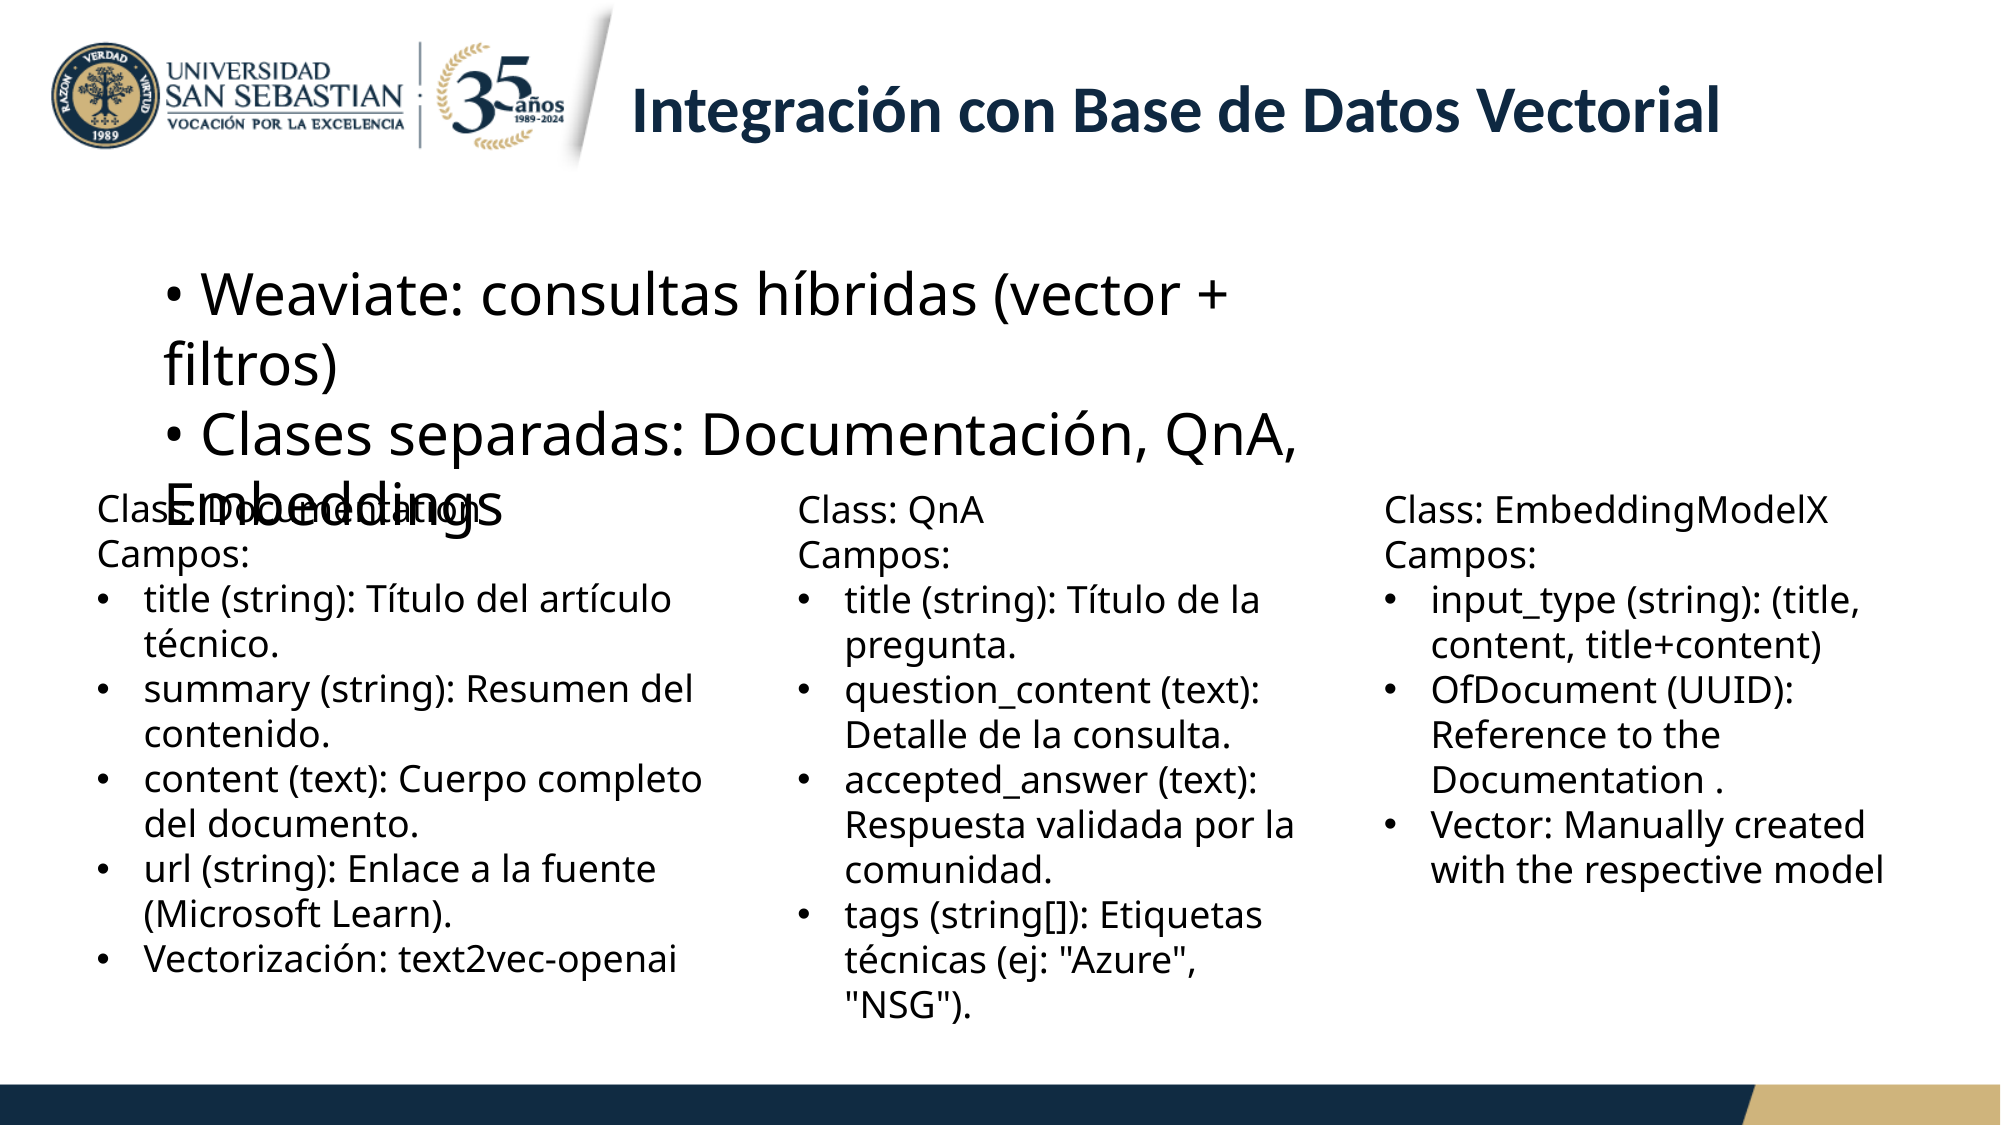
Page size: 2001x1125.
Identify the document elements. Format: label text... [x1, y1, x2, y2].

picture [0, 0, 2001, 1125]
text_box Class: QnA Campos: title (string): Título de la pregunta. question_content (text): Detalle de la consulta. accepted_answer (text): Respuesta validada por la comunidad. tags (string[]): Etiquetas técnicas (ej: "Azure", "NSG"). [782, 478, 1335, 1033]
text_box Class: EmbeddingModelX Campos: input_type (string): (title, content, title+content) OfDocument (UUID): Reference to the Documentation . Vector: Manually created with the respective model [1368, 478, 1921, 898]
text_box • Weaviate: consultas híbridas (vector + filtros) • Clases separadas: Documentación, QnA, Embeddings [148, 179, 1349, 545]
text_box Class: Documentation Campos: title (string): Título del artículo técnico. summary (string): Resumen del contenido. content (text): Cuerpo completo del documento. url (string): Enlace a la fuente (Microsoft Learn). Vectorización: text2vec-openai [81, 477, 748, 988]
title Integración con Base de Datos Vectorial [616, 42, 1949, 180]
